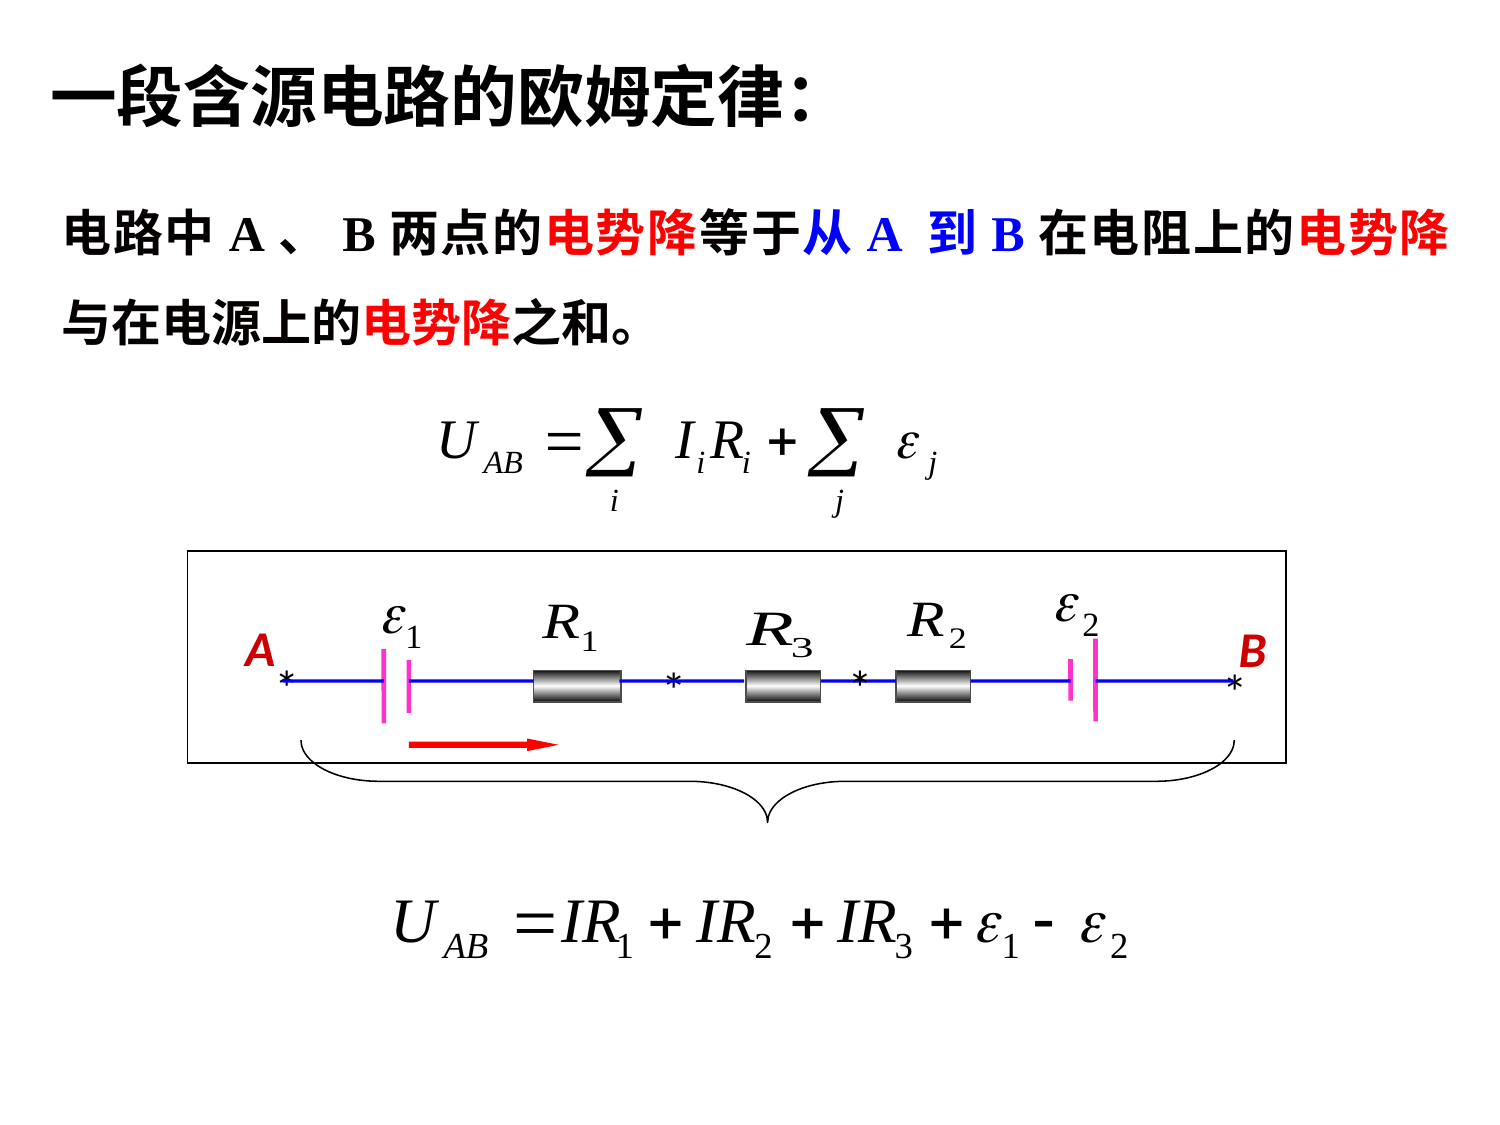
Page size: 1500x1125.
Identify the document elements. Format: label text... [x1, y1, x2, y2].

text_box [386, 878, 1138, 975]
text_box 电路中A、B两点的电势降等于从A 到B在电阻上的电势降与在电源上的电势降之和。 [46, 163, 1465, 359]
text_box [187, 550, 1288, 823]
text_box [433, 398, 950, 529]
list 一段含源电路的欧姆定律： [35, 46, 1441, 133]
